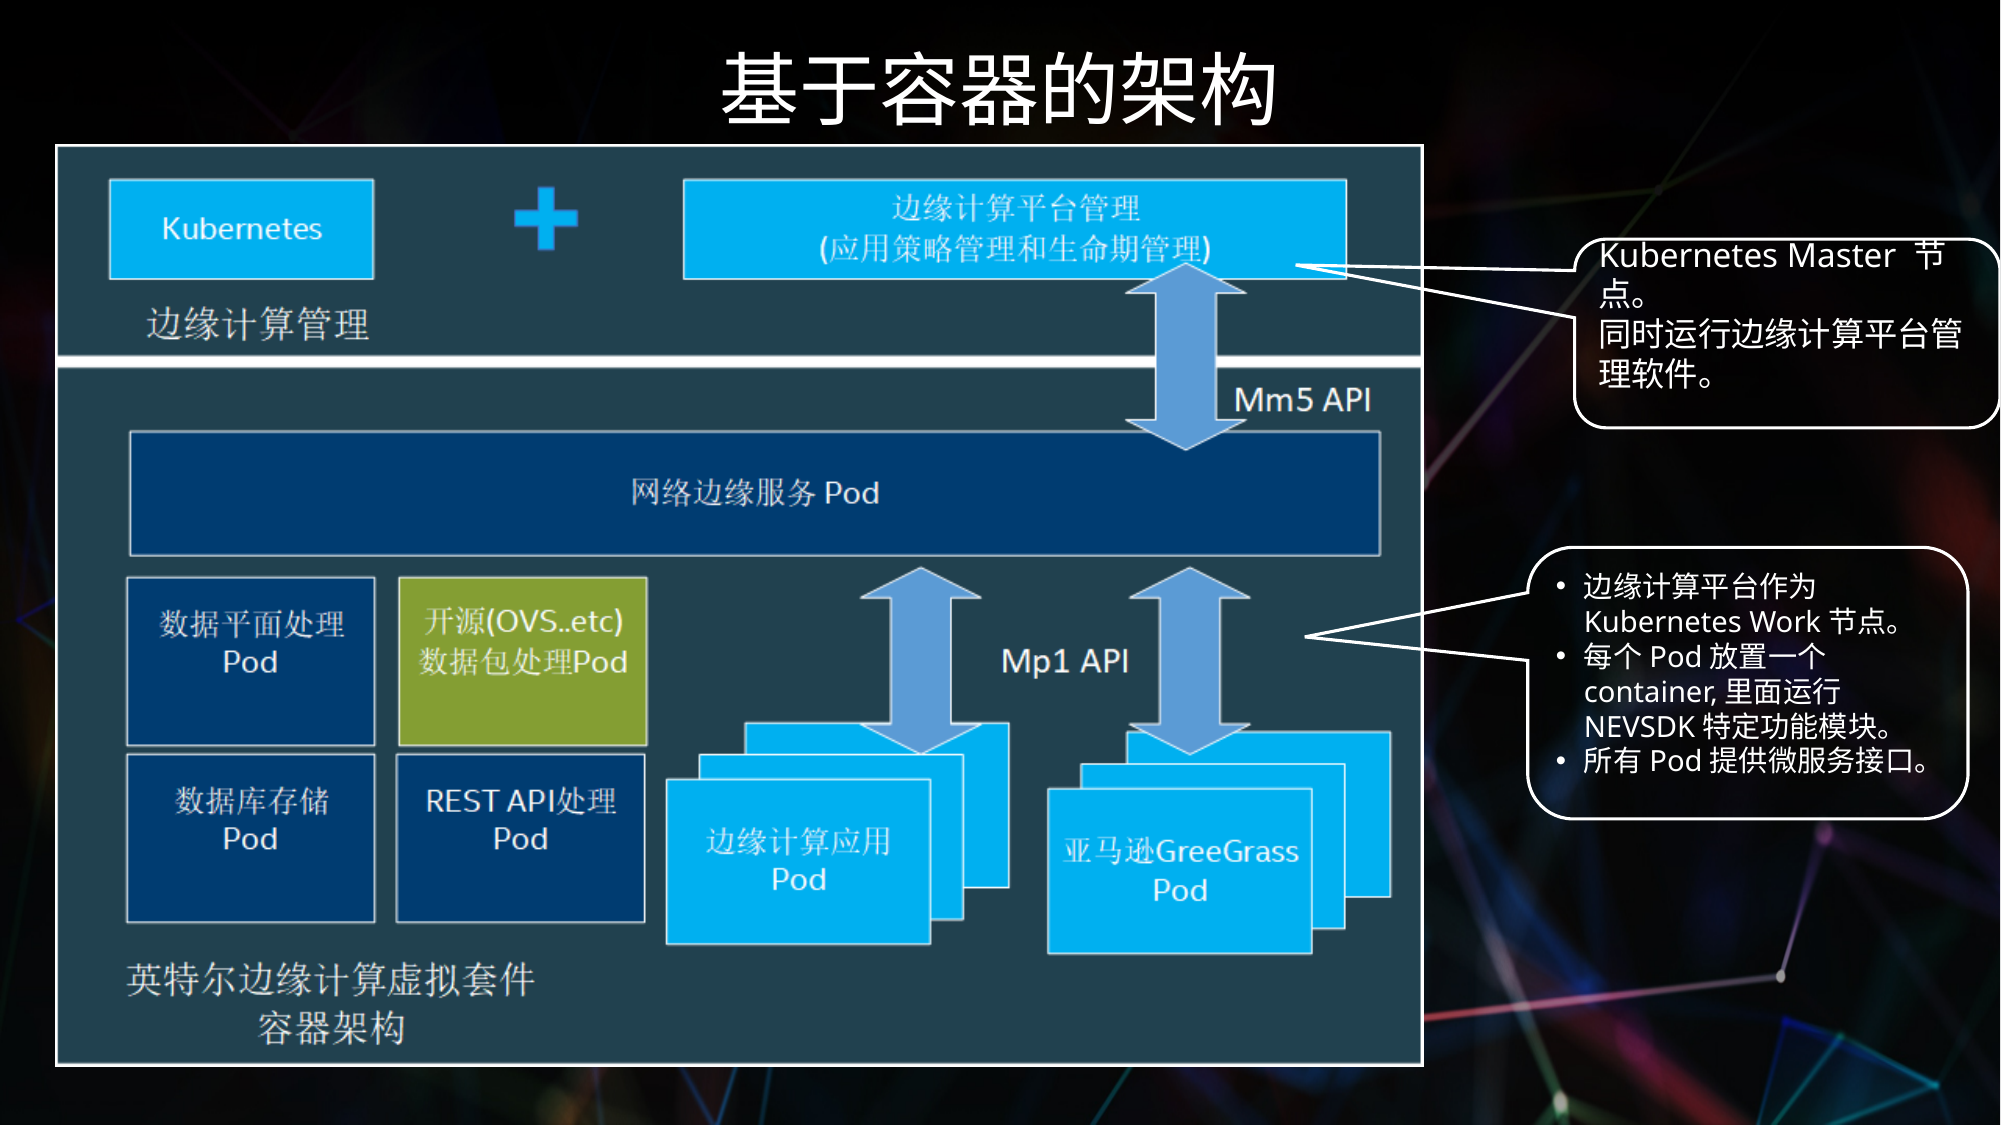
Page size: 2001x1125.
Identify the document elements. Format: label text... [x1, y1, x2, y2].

text_box Kubernetes Master 节点。 同时运行边缘计算平台管理软件。 [1424, 237, 2000, 430]
text_box 边缘计算平台作为Kubernetes Work节点。 每个Pod放置一个container,里面运行NEVSDK特定功能模块。 所有Pod提供微服务接口。 [1424, 545, 1970, 821]
title 基于容器的架构 [99, 42, 1900, 145]
picture [0, 0, 2001, 1125]
picture [1831, 1119, 1848, 1125]
